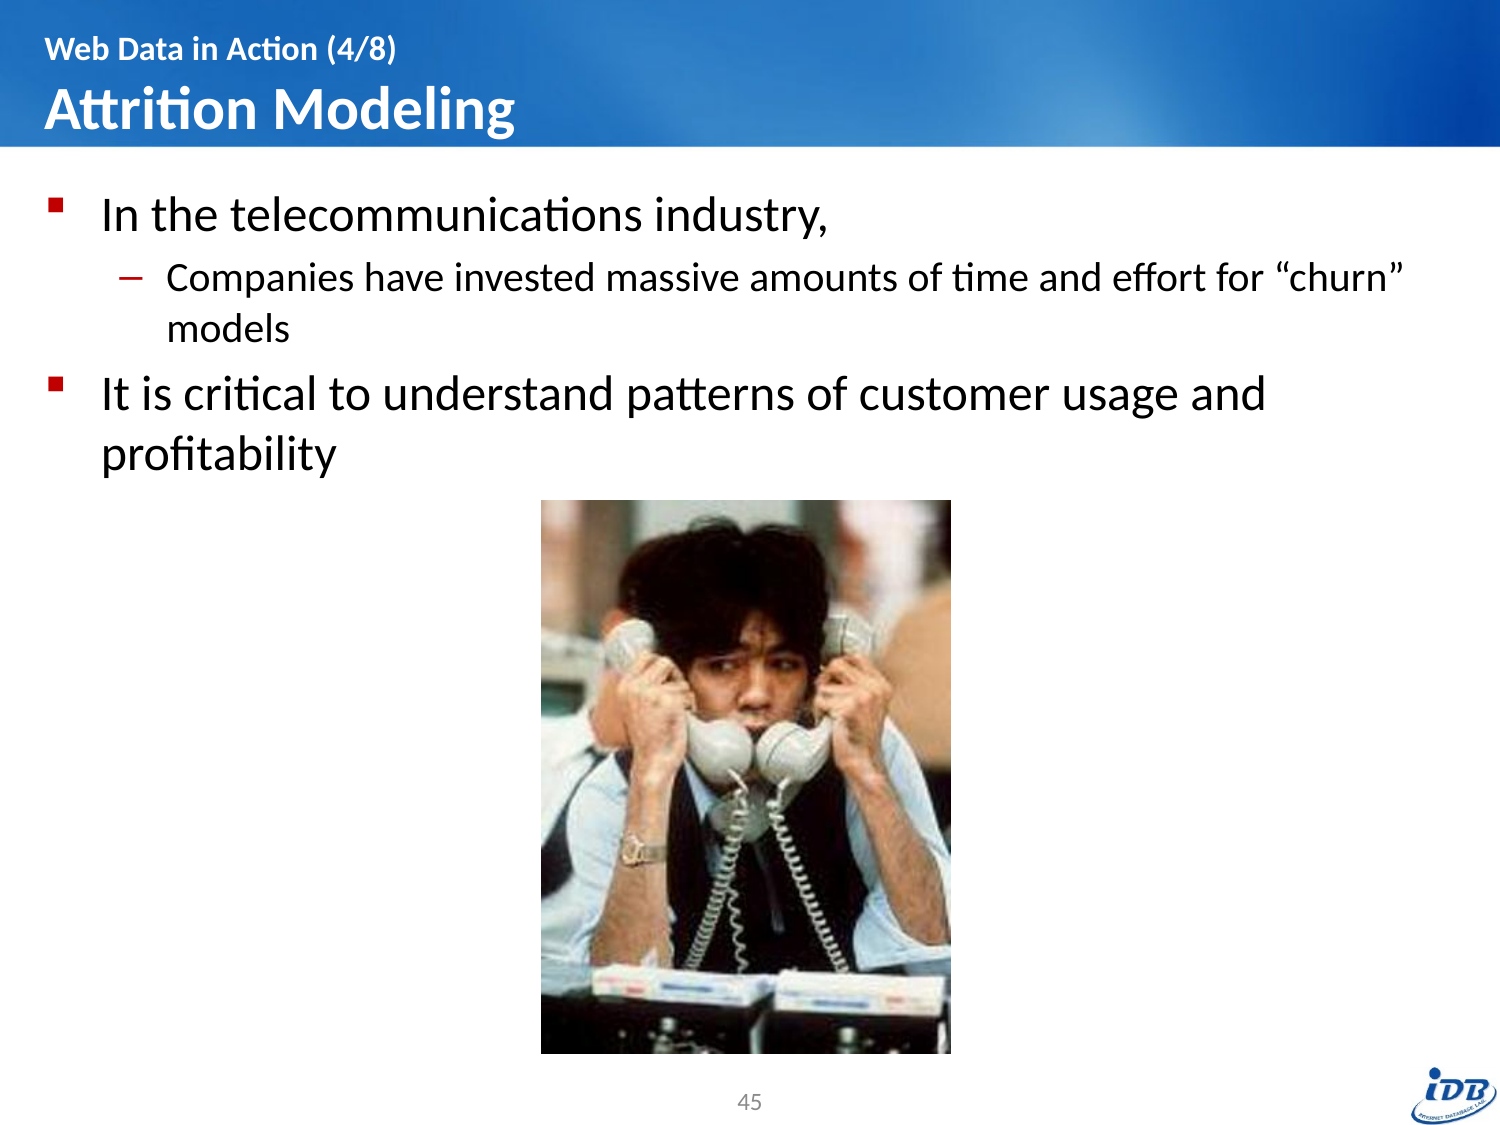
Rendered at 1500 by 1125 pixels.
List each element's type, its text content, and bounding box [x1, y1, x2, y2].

title Web Data in Action (4/8) Attrition Modeling [29, 19, 1471, 149]
picture [0, 0, 1500, 1125]
slide_number 45 [684, 1082, 816, 1118]
list In the telecommunications industry, Companies have invested massive amounts of time and effort for “churn” models It is critical to understand patterns of customer usage and profitability [29, 174, 1471, 1071]
